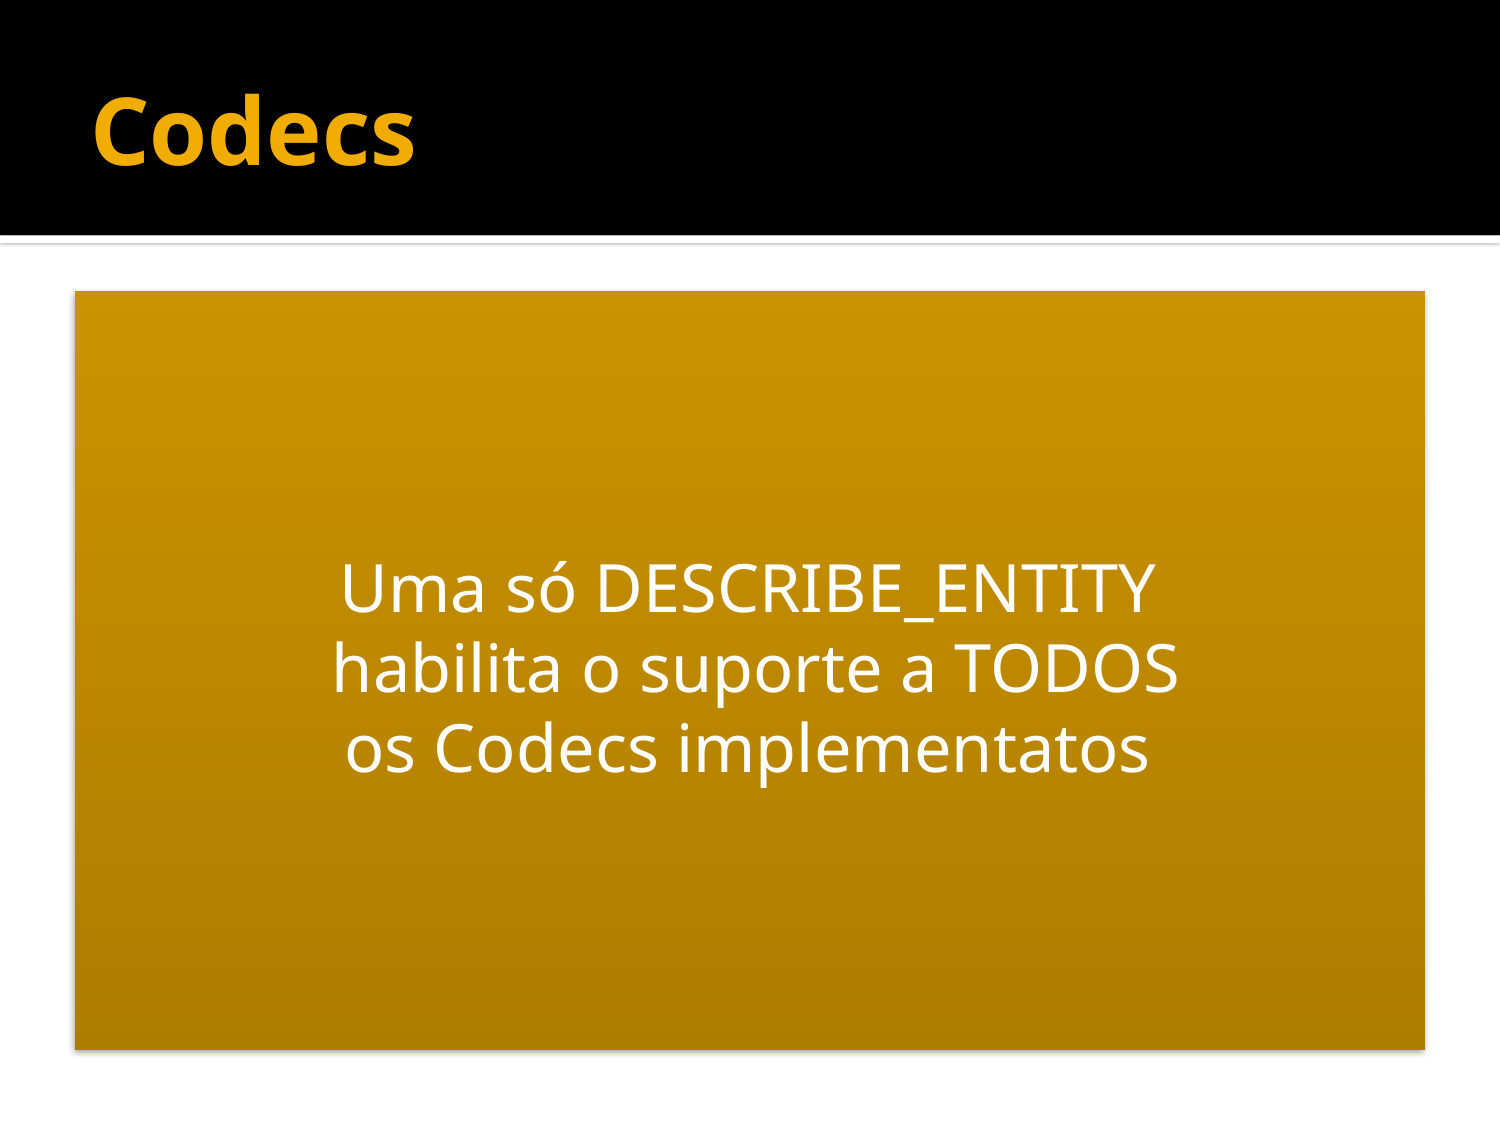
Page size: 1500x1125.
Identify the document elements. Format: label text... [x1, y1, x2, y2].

title Codecs [75, 25, 1425, 231]
list Uma só DESCRIBE_ENTITY habilita o suporte a TODOS os Codecs implementatos [75, 291, 1425, 1050]
